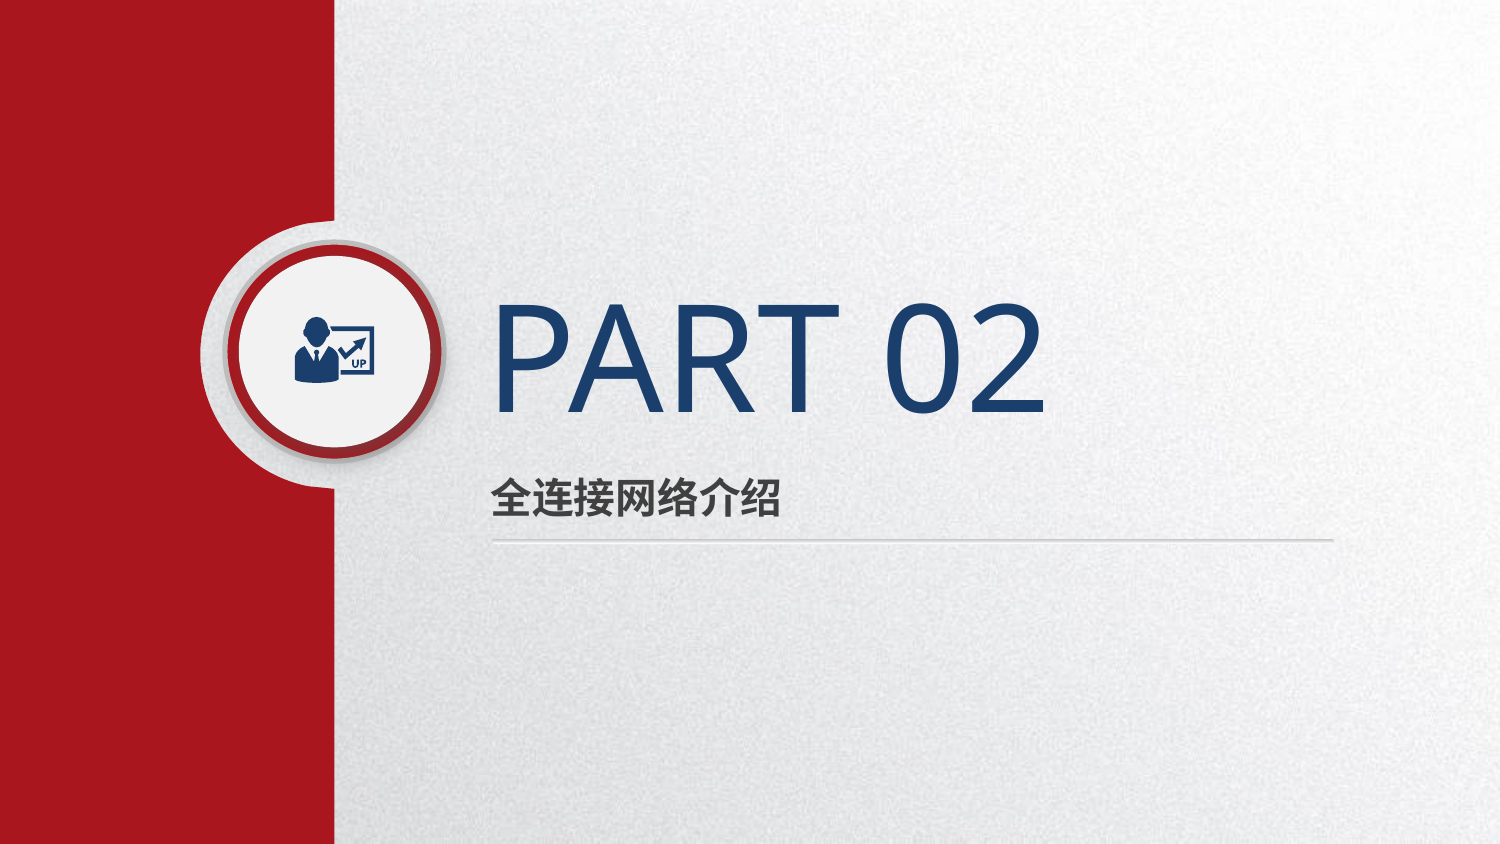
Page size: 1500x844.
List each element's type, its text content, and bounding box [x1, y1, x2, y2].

text_box [0, 0, 336, 844]
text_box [294, 316, 375, 383]
picture [336, 0, 1500, 844]
text_box [491, 537, 1335, 546]
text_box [187, 204, 482, 499]
text_box PART 02 [482, 257, 1066, 449]
text_box 全连接网络介绍 [475, 464, 1010, 530]
